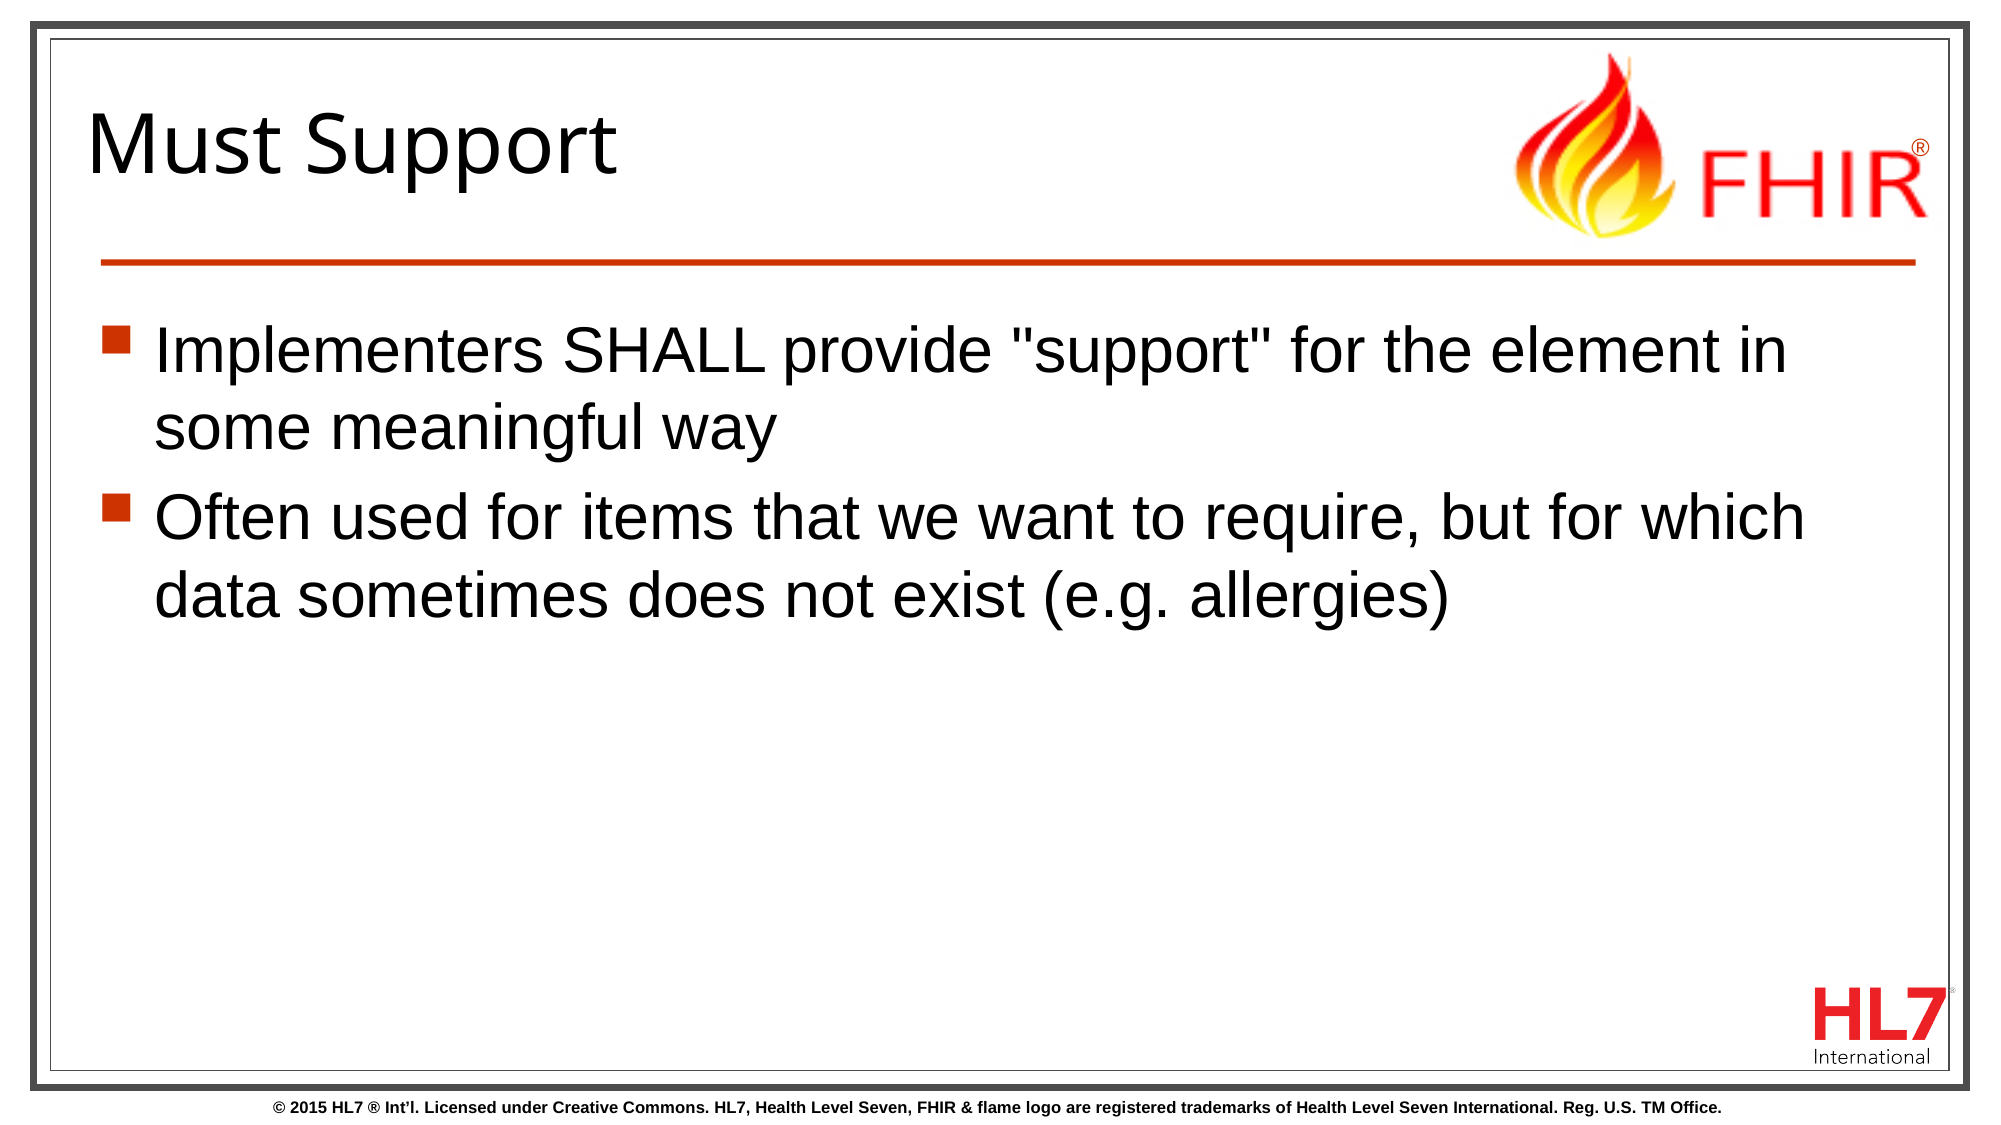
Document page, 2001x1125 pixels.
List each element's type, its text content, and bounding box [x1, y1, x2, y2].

picture [1498, 42, 1944, 249]
title Must Support [70, 54, 1504, 244]
list Implementers SHALL provide "support" for the element in some meaningful way Often used for items that we want to require, but for which data sometimes does not exist (e.g. allergies) [83, 299, 1917, 1059]
picture [1771, 937, 1999, 1114]
